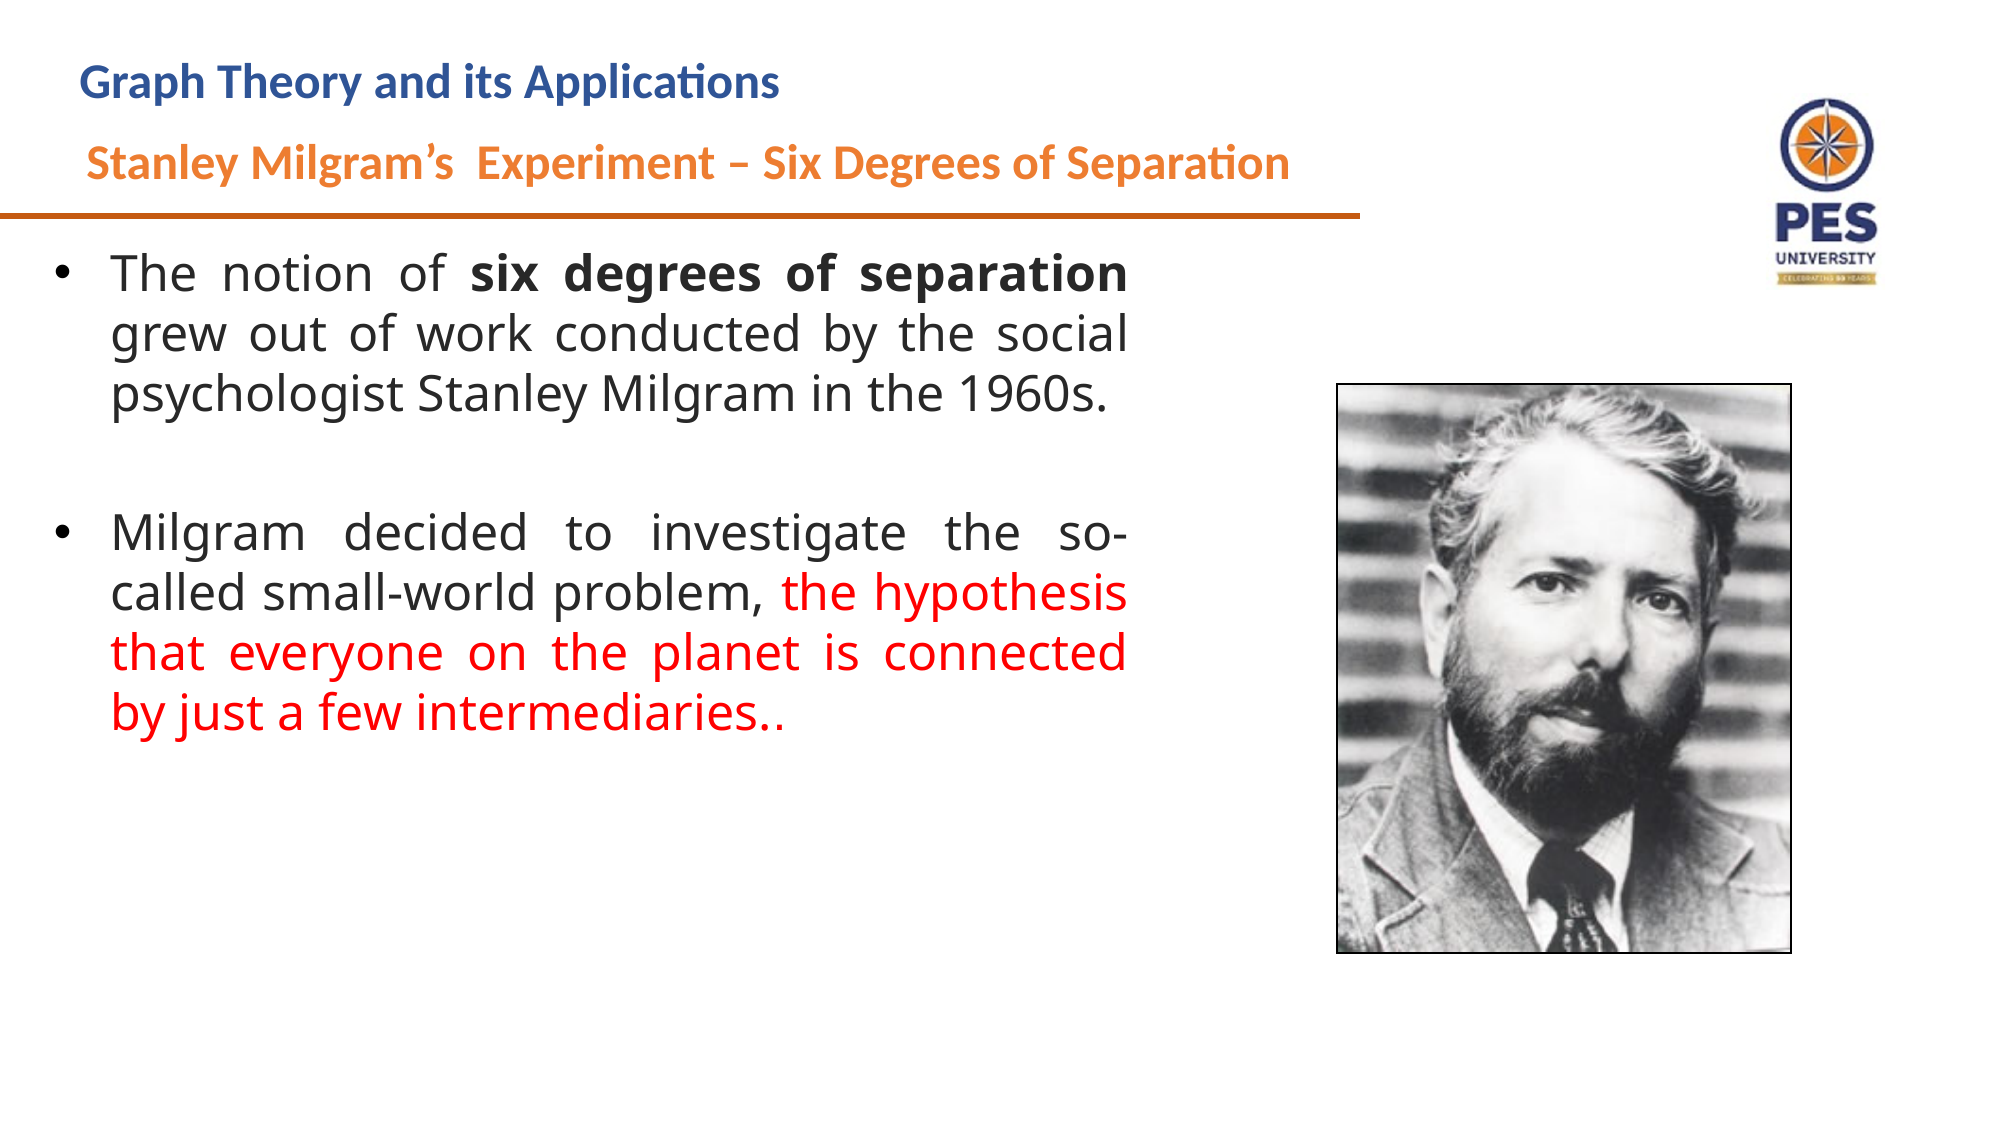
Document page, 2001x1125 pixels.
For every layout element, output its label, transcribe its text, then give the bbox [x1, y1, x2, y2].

text_box Stanley Milgram’s Experiment – Six Degrees of Separation [71, 122, 1384, 198]
text_box Graph Theory and its Applications [64, 41, 1295, 117]
picture [1748, 93, 1902, 291]
text_box The notion of six degrees of separation grew out of work conducted by the social psychologist Stanley Milgram in the 1960s. Milgram decided to investigate the so-called small-world problem, the hypothesis that everyone on the planet is connected by just a few intermediaries.. [39, 233, 1144, 1100]
picture [1337, 385, 1790, 953]
